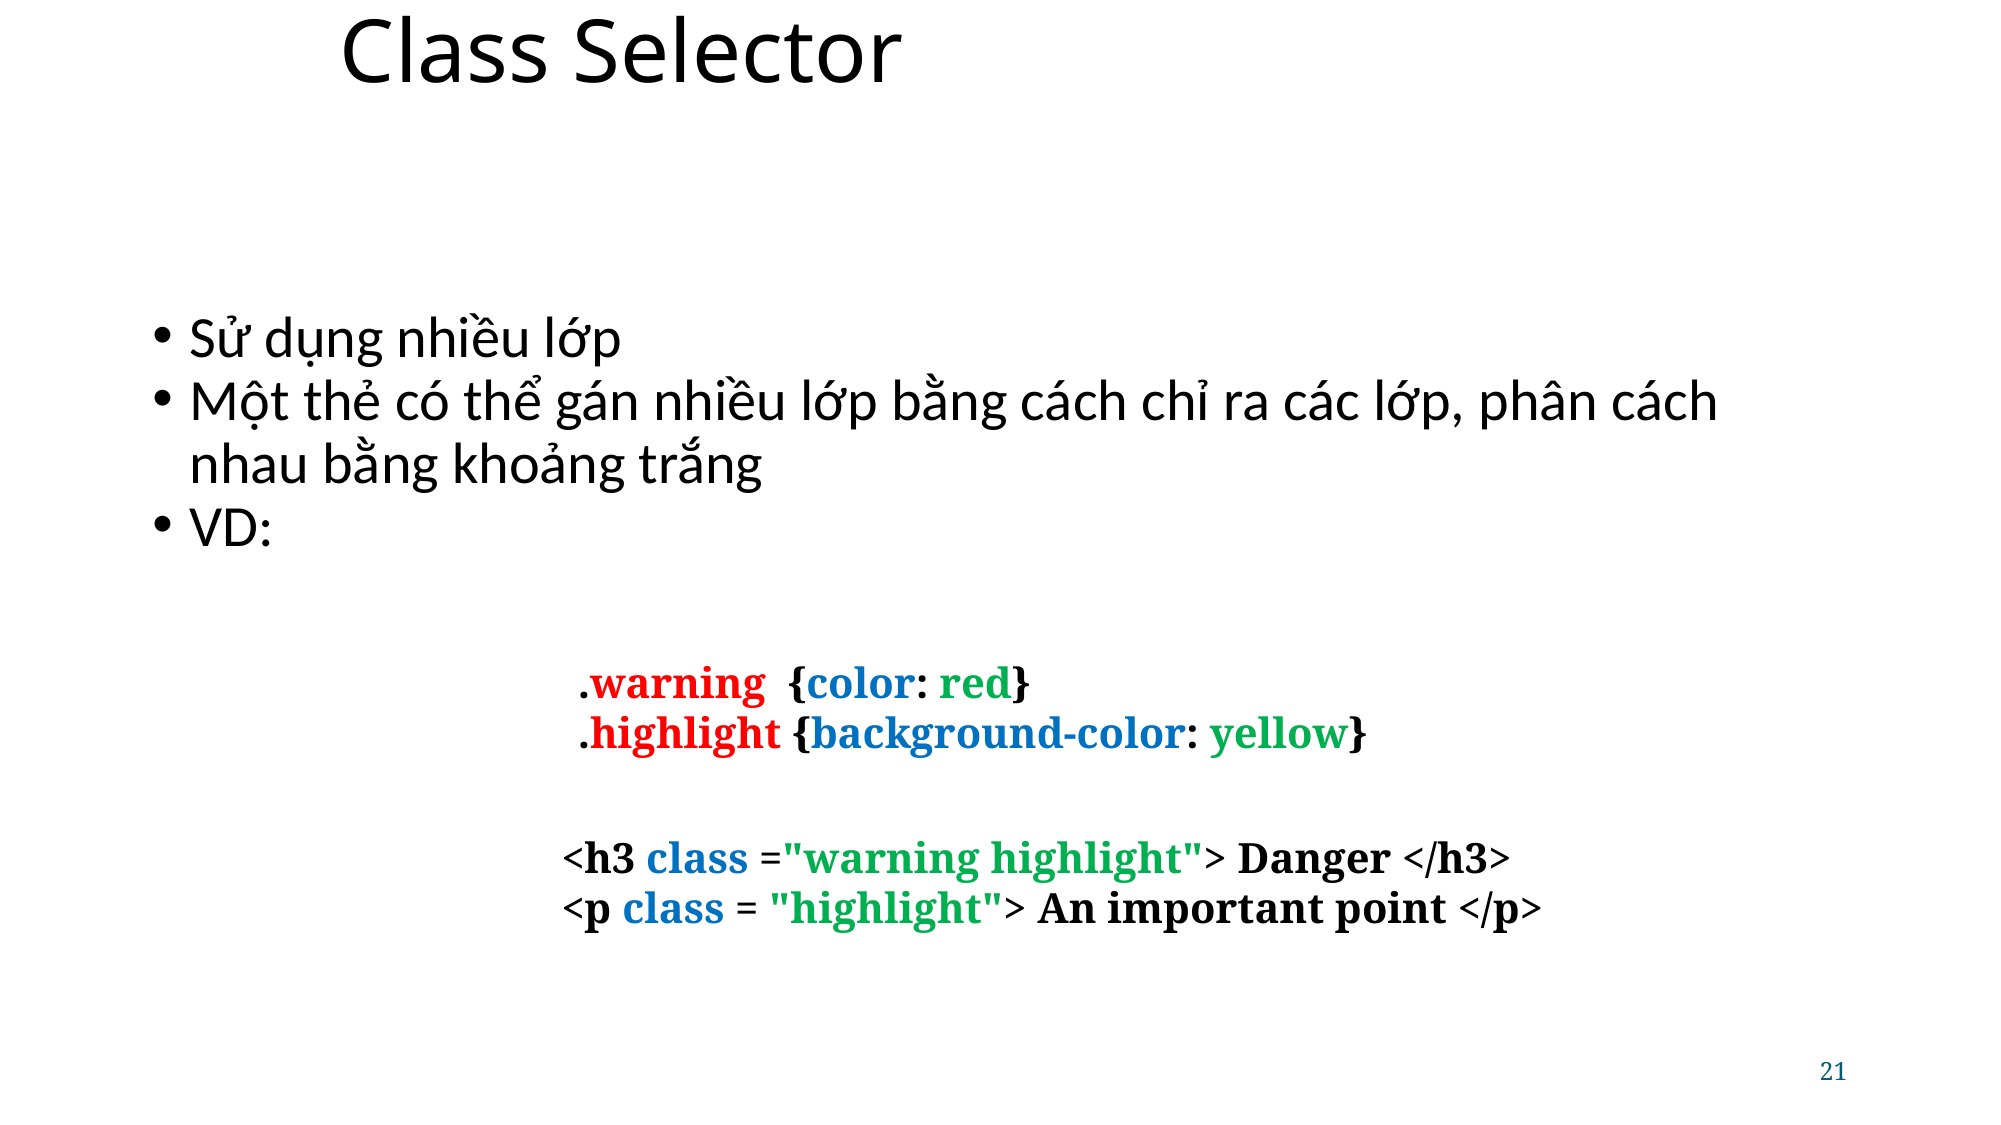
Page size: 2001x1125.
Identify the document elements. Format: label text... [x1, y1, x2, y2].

slide_number 21 [1412, 1042, 1863, 1103]
text_box <h3 class ="warning highlight"> Danger </h3> <p class = "highlight"> An important point </p> [546, 824, 1559, 940]
text_box .warning {color: red} .highlight {background-color: yellow} [563, 649, 1382, 765]
list Sử dụng nhiều lớp Một thẻ có thể gán nhiều lớp bằng cách chỉ ra các lớp, phân cách nhau bằng khoảng trắng VD: [137, 299, 1863, 1014]
title Class Selector [324, 0, 1713, 110]
